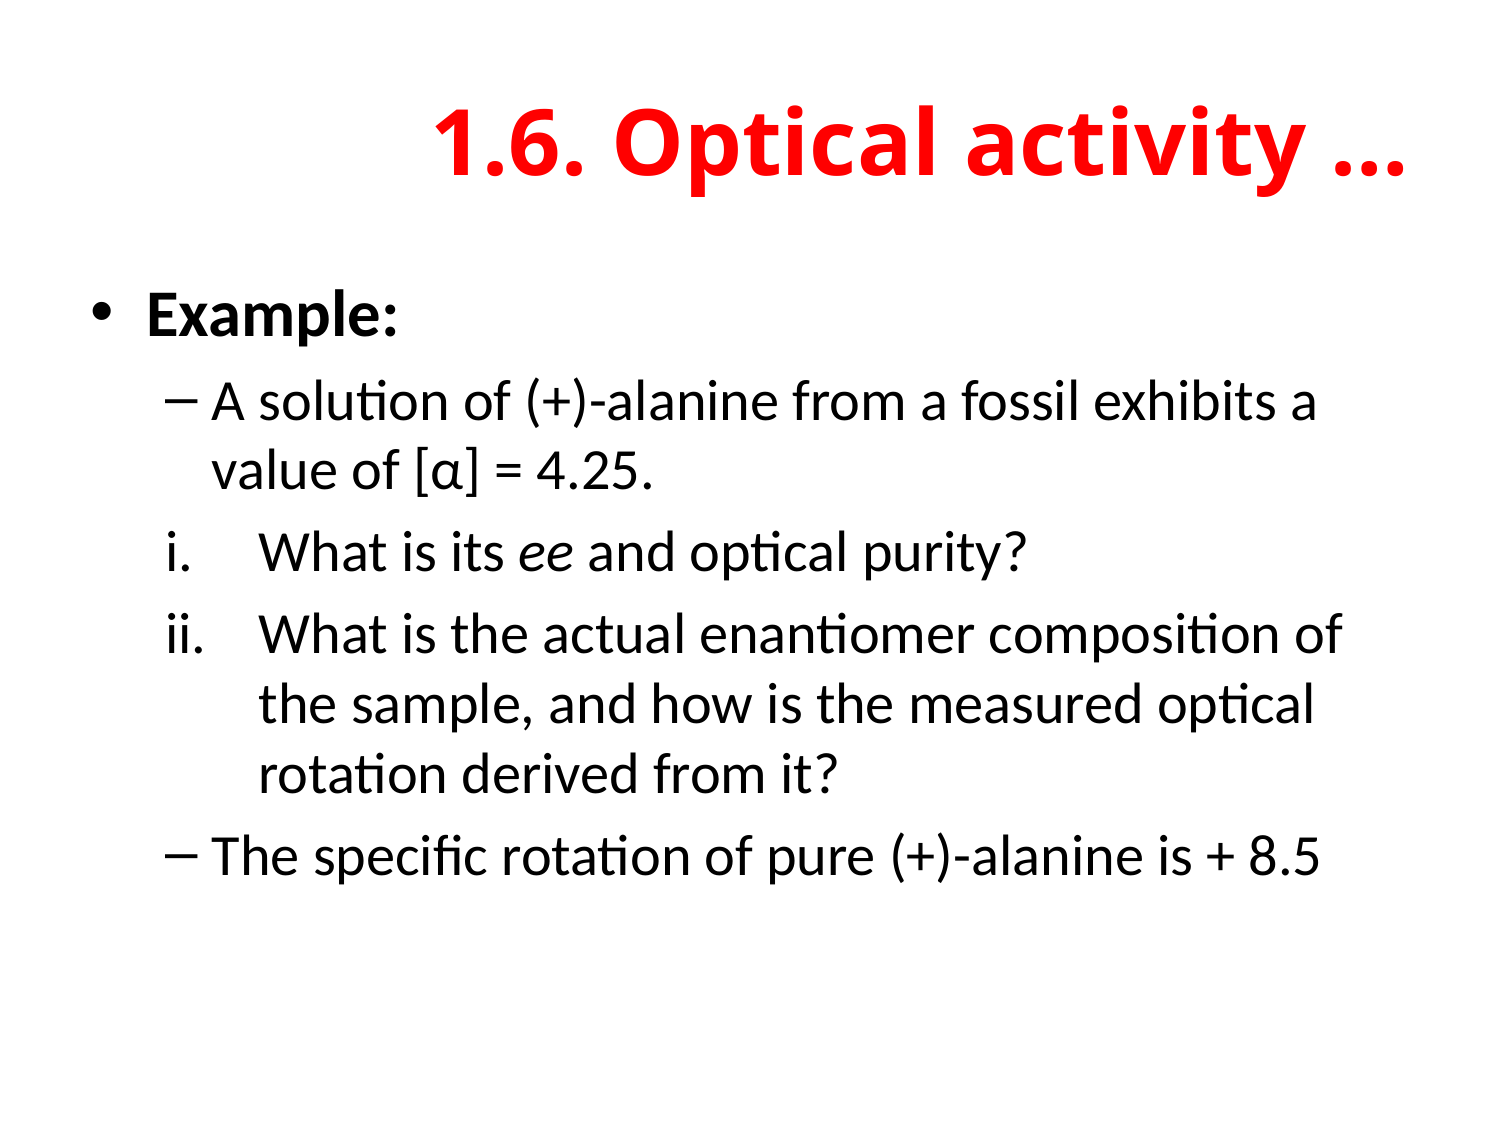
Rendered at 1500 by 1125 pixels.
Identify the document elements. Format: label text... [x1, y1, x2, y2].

title 1.6. Optical activity … [75, 45, 1425, 233]
list Example: A solution of (+)-alanine from a fossil exhibits a value of [α] = 4.25. What is its ee and optical purity? What is the actual enantiomer composition of the sample, and how is the measured optical rotation derived from it? The specific rotation of pure (+)-alanine is + 8.5 [75, 262, 1425, 1005]
